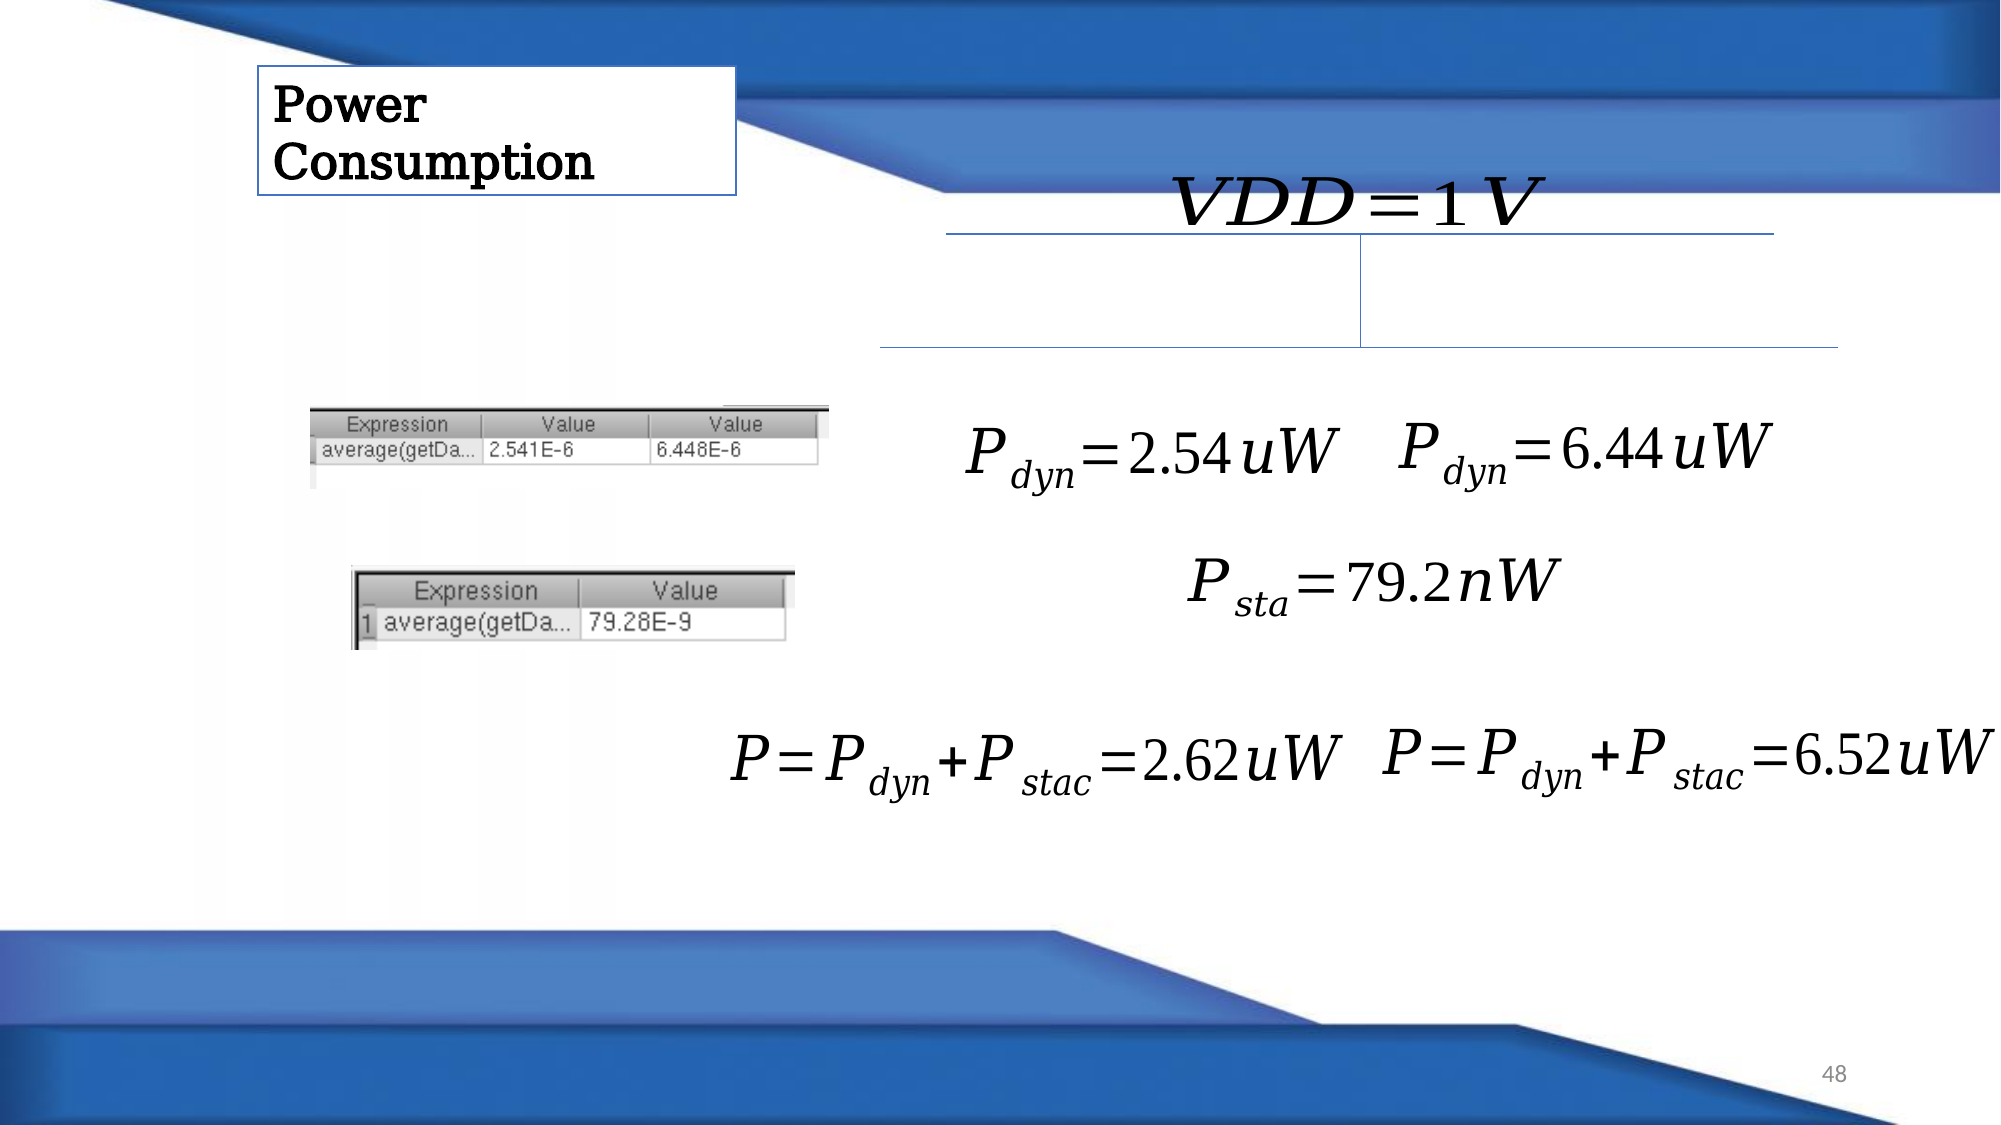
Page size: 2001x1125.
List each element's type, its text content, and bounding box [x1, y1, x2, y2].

slide_number 48 [1412, 1042, 1863, 1103]
text_box Power Consumption [257, 65, 737, 196]
picture [0, 0, 2001, 1125]
